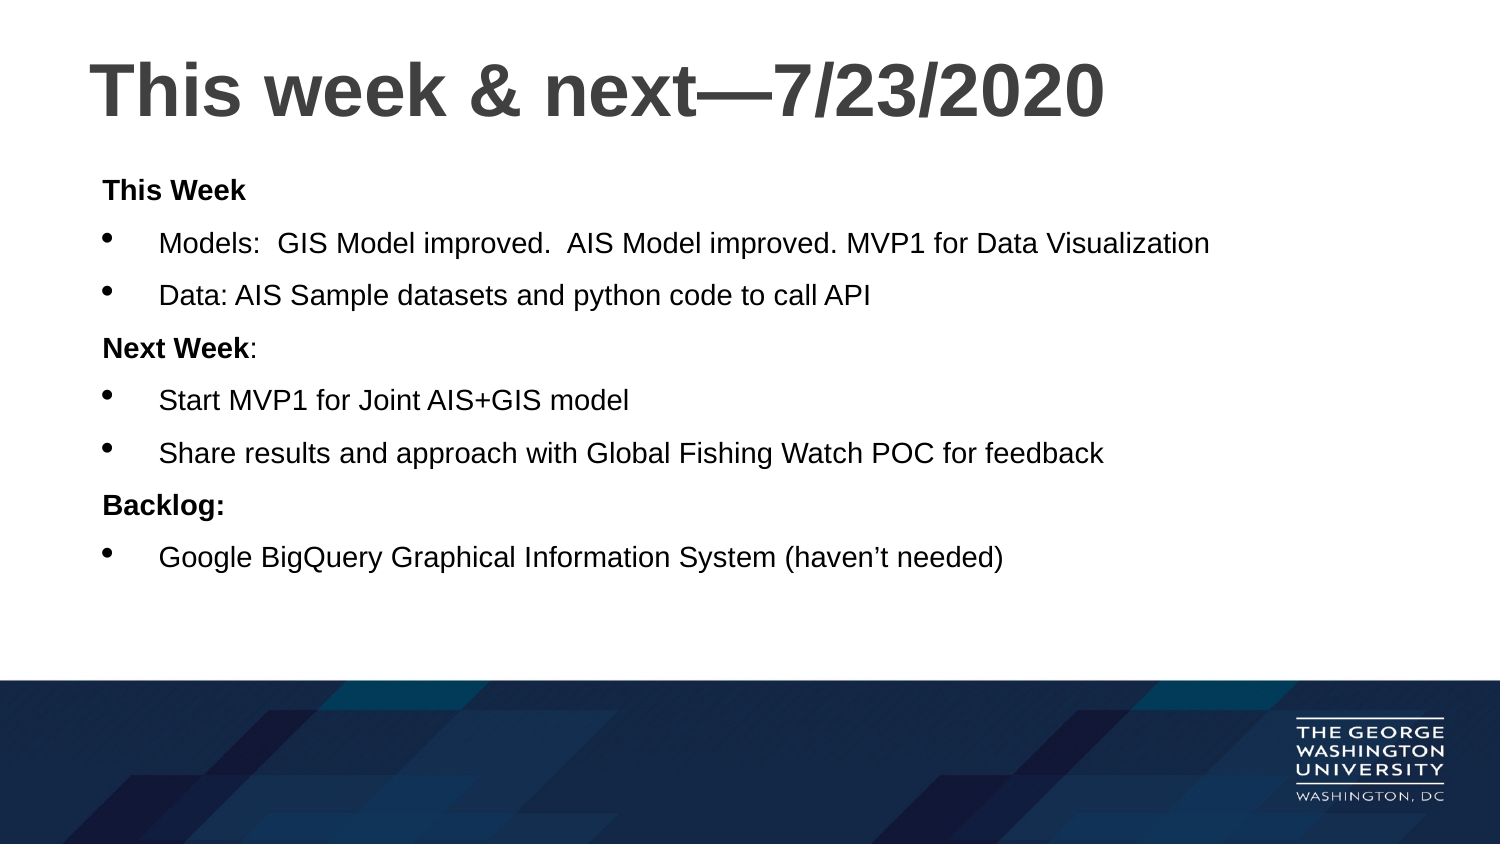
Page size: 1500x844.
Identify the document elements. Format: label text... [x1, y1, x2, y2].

title This week & next—7/23/2020 [75, 34, 1413, 135]
picture [0, 0, 1500, 844]
list This Week Models: GIS Model improved. AIS Model improved. MVP1 for Data Visualization Data: AIS Sample datasets and python code to call API Next Week: Start MVP1 for Joint AIS+GIS model Share results and approach with Global Fishing Watch POC for feedback Backlog: Google BigQuery Graphical Information System (haven’t needed) [87, 146, 1413, 635]
